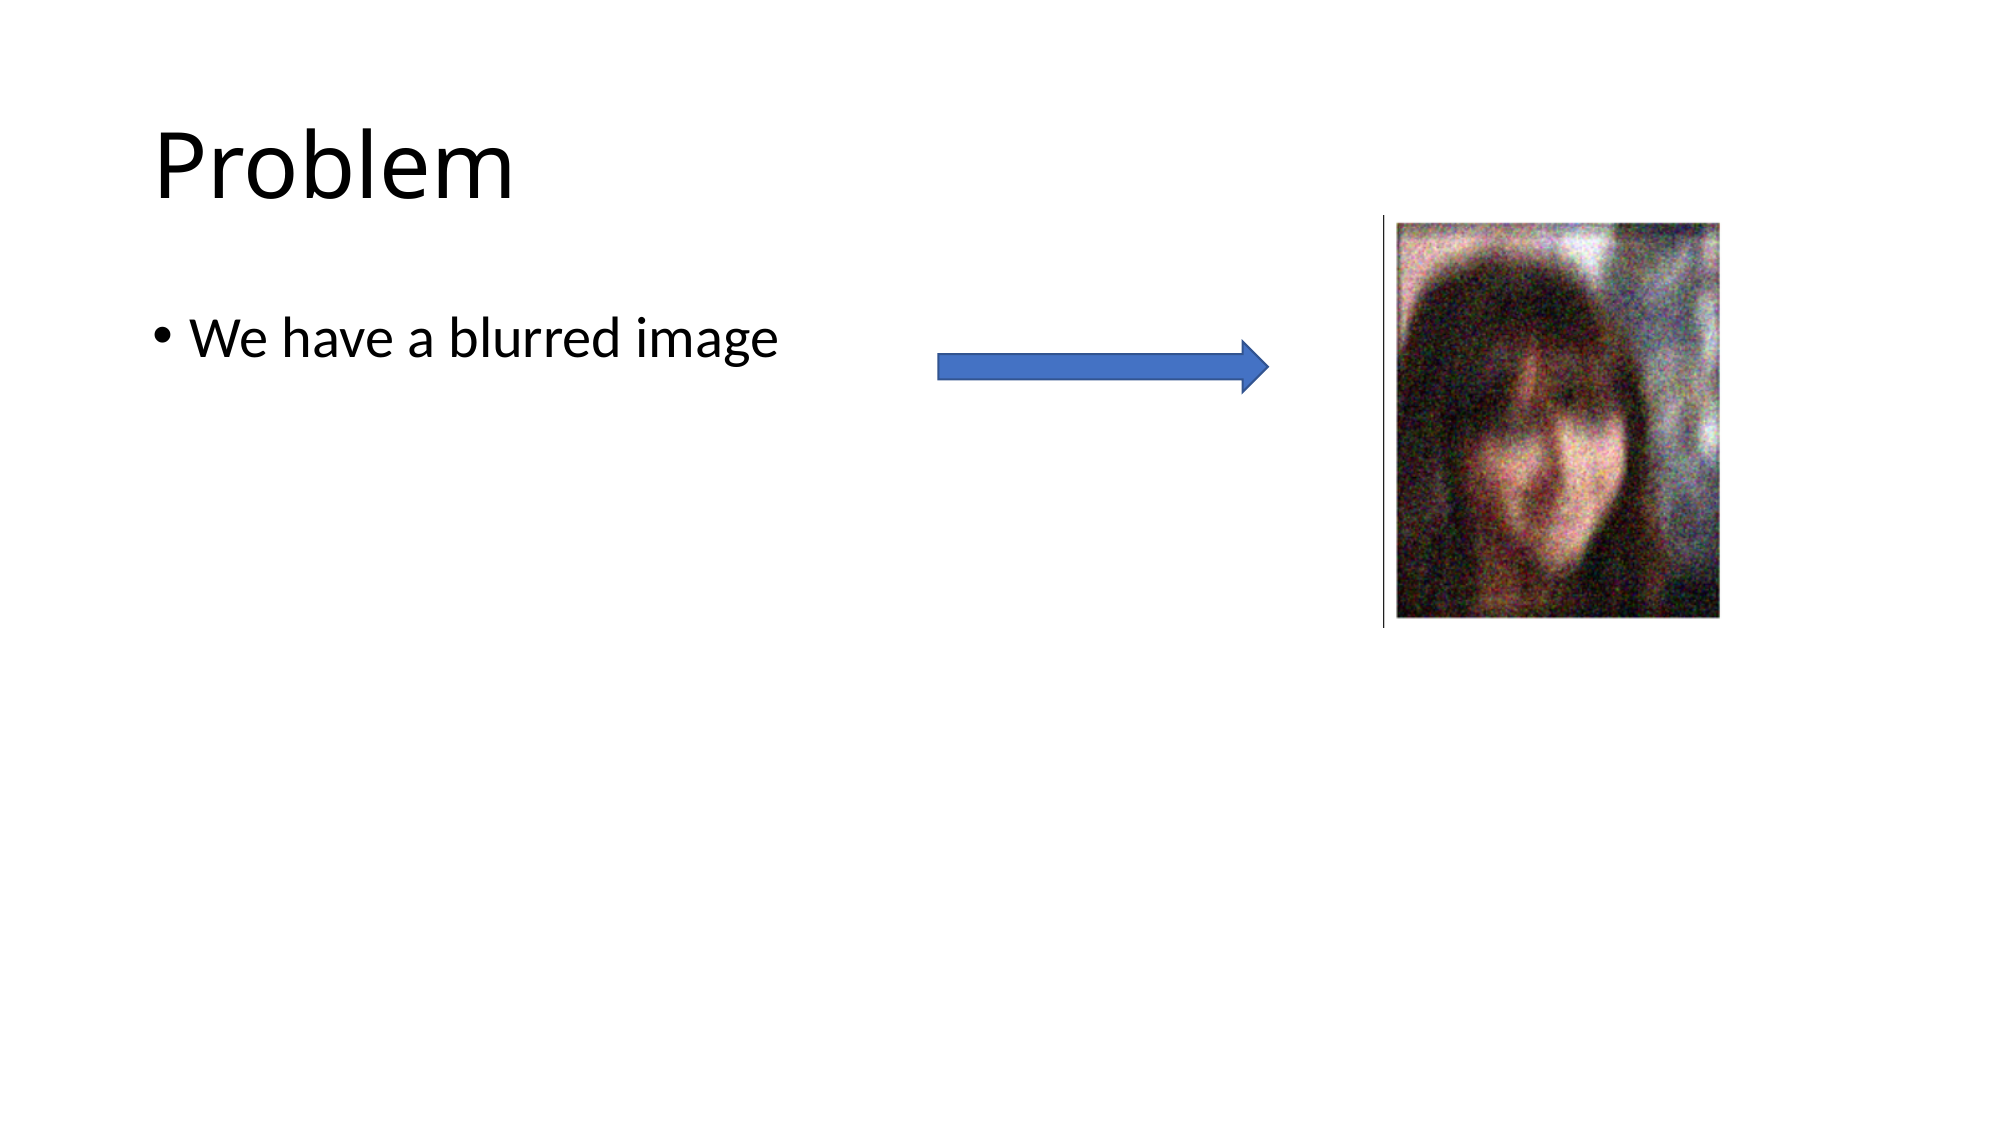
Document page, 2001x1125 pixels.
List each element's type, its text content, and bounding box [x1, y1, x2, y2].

text_box [937, 339, 1270, 395]
title Problem [137, 59, 1863, 278]
picture [1383, 215, 1724, 628]
list We have a blurred image [137, 299, 815, 409]
